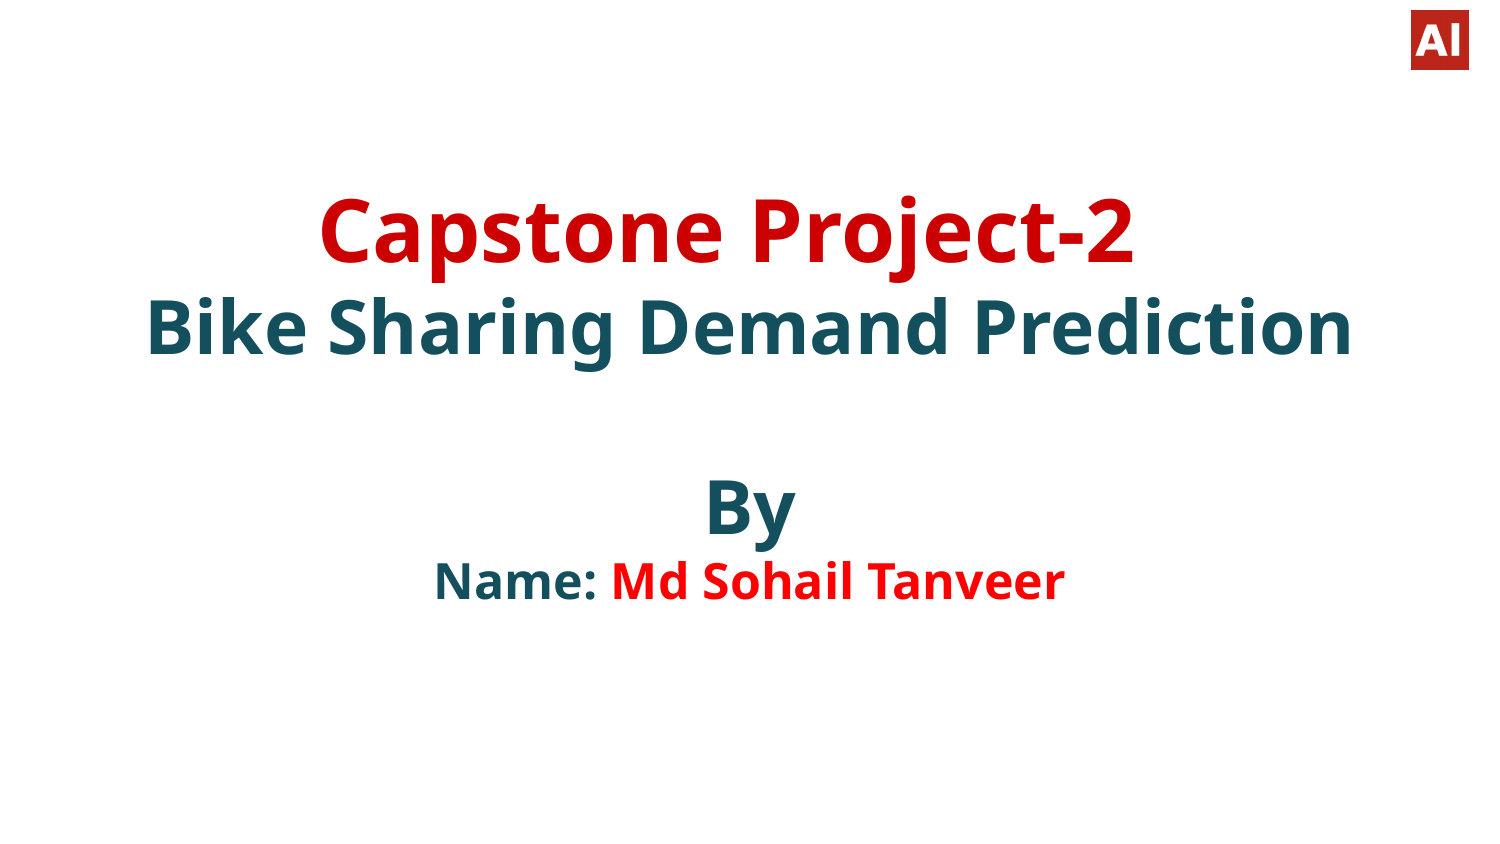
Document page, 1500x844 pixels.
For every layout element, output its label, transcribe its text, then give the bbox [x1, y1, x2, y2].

title Capstone Project-2 Bike Sharing Demand Prediction By Name: Md Sohail Tanveer [51, 83, 1449, 705]
picture [1411, 10, 1469, 70]
